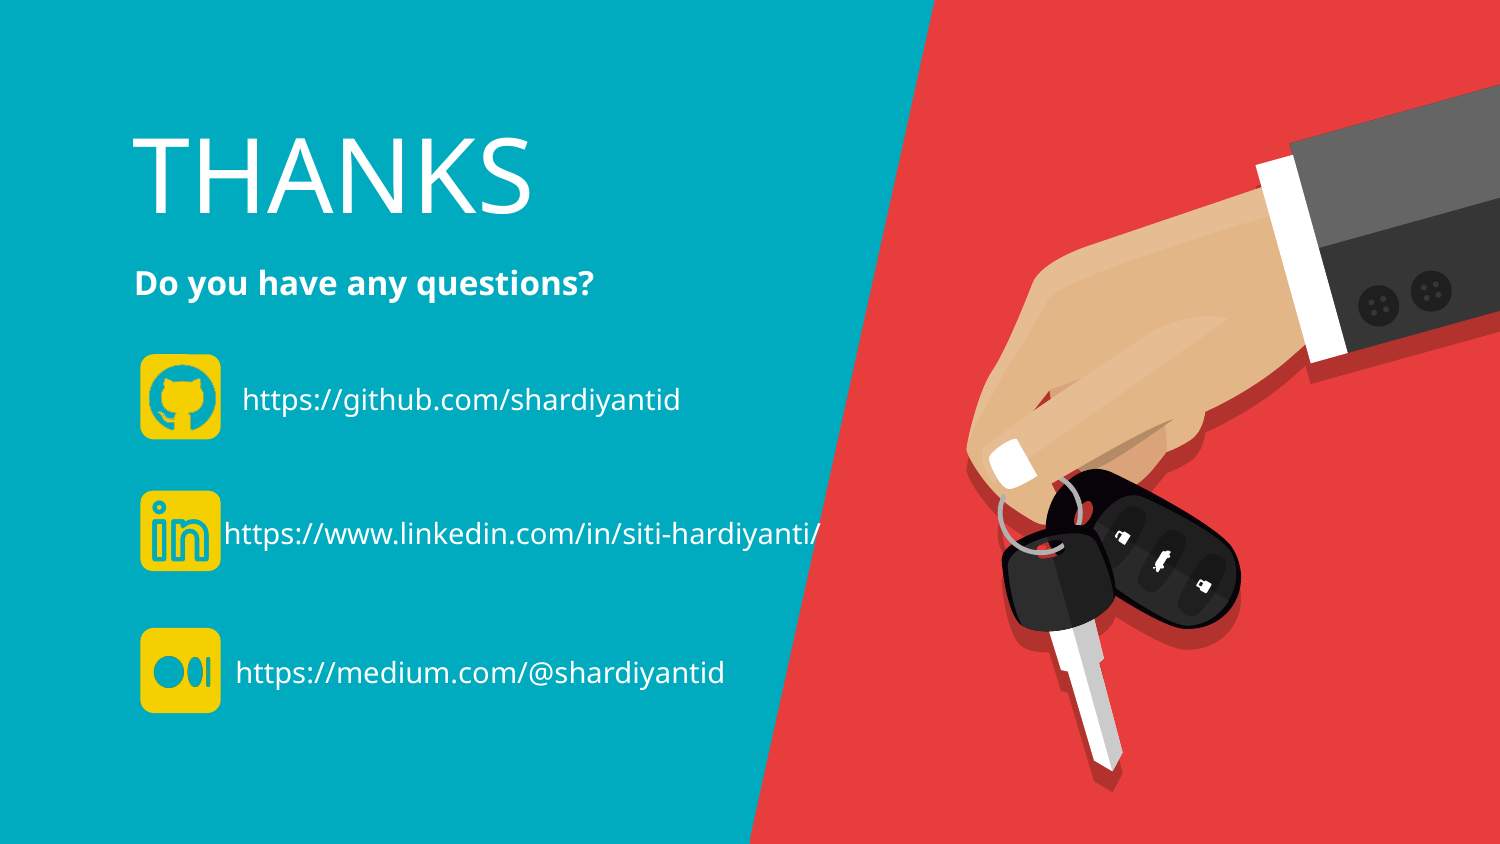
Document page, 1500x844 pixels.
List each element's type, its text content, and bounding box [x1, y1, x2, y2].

text_box https://github.com/shardiyantid [227, 373, 960, 424]
subtitle Do you have any questions? [118, 247, 685, 484]
text_box [138, 352, 223, 442]
text_box [138, 625, 223, 716]
text_box https://medium.com/@shardiyantid [220, 647, 960, 697]
picture [149, 364, 216, 431]
text_box https://www.linkedin.com/in/siti-hardiyanti/ [226, 507, 898, 558]
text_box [965, 84, 1500, 793]
text_box [98, 614, 686, 741]
title THANKS [116, 97, 753, 247]
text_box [140, 490, 221, 572]
picture [151, 642, 212, 702]
